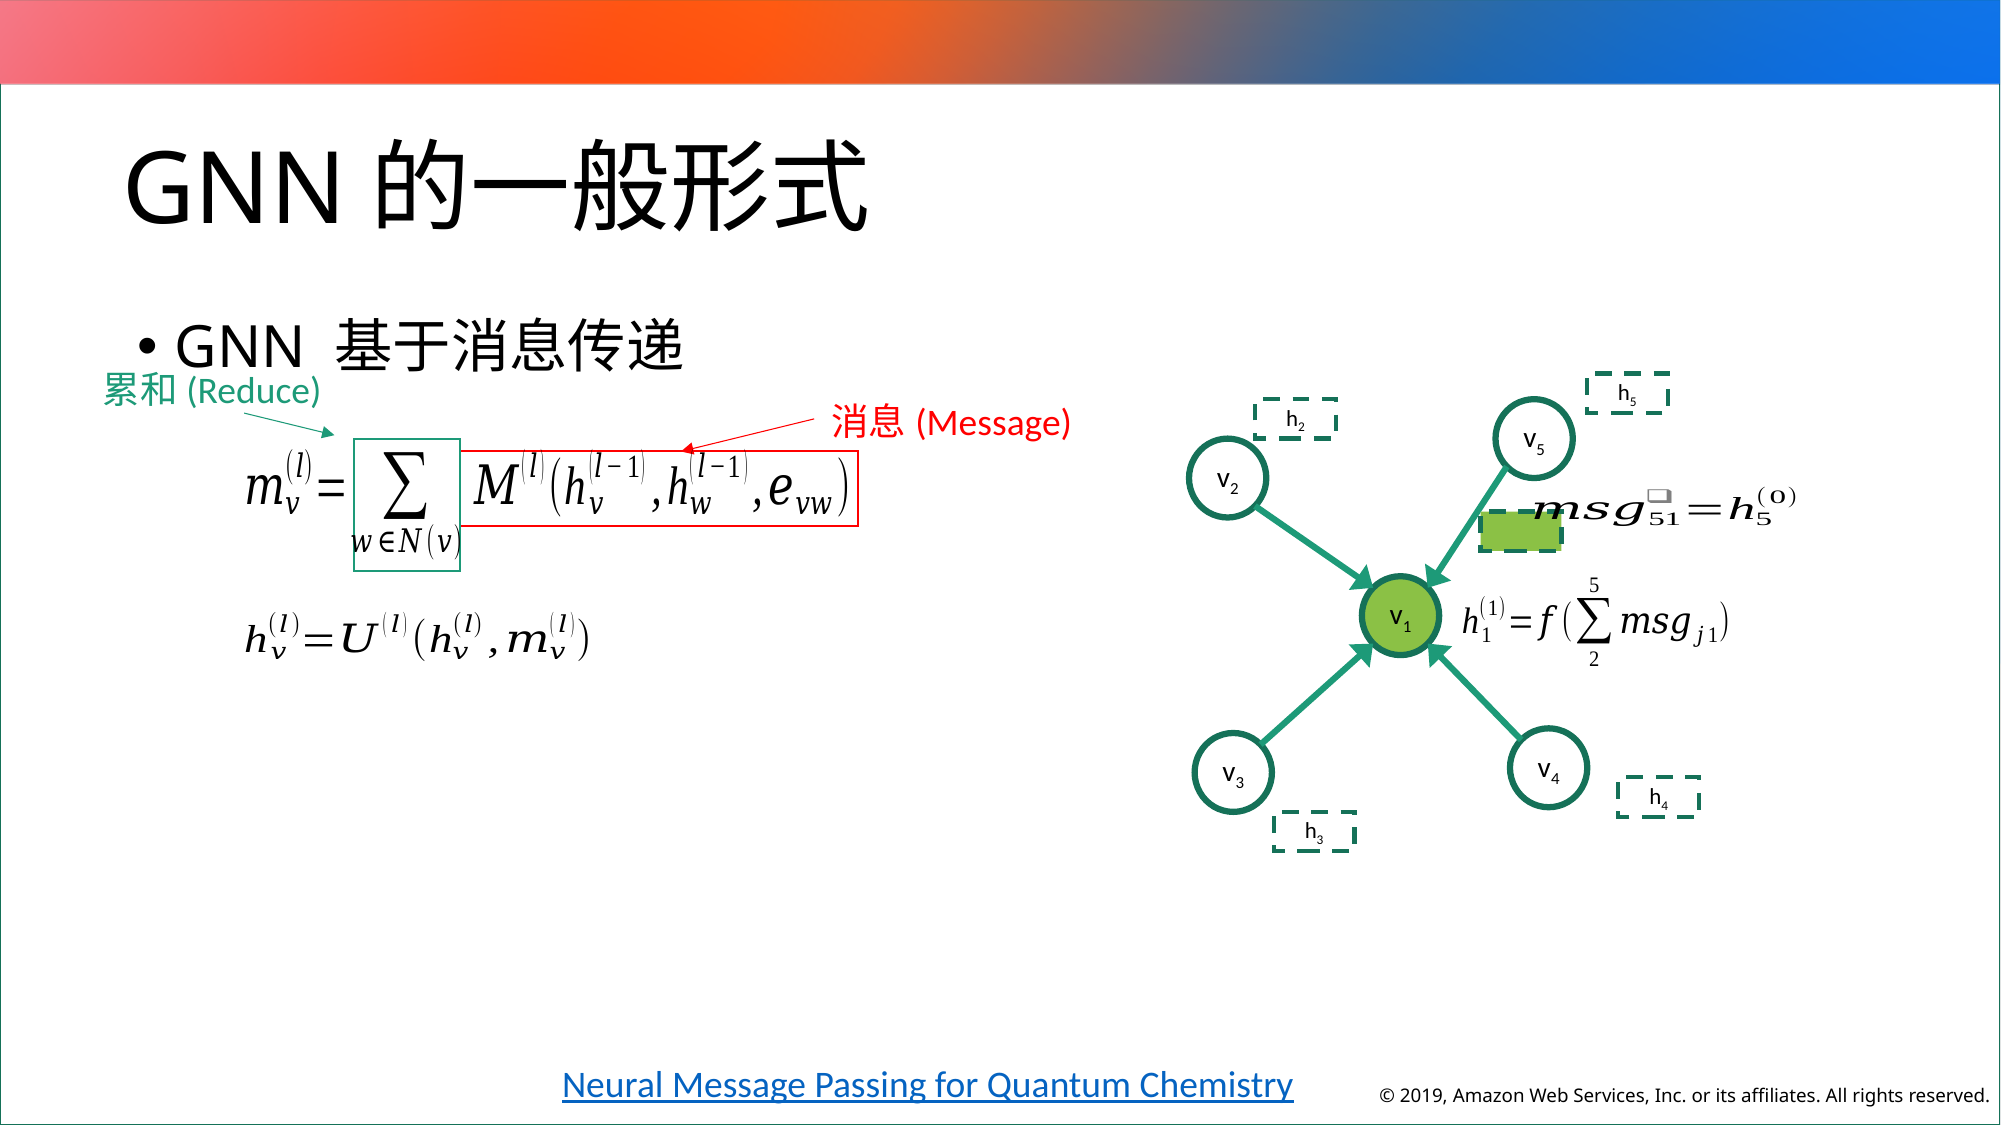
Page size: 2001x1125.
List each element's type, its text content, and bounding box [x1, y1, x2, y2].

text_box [244, 412, 335, 436]
text_box Neural Message Passing for Quantum Chemistry [547, 1052, 1317, 1113]
text_box 消息(Message) [816, 390, 1107, 451]
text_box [1188, 373, 1700, 852]
text_box 累和(Reduce) [87, 358, 337, 418]
list GNN 基于消息传递 [107, 293, 1882, 787]
text_box [461, 450, 859, 527]
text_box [1480, 486, 1799, 552]
text_box [353, 438, 461, 572]
picture [0, 0, 2001, 90]
list GNN的一般形式 [107, 129, 1513, 294]
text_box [680, 418, 815, 452]
